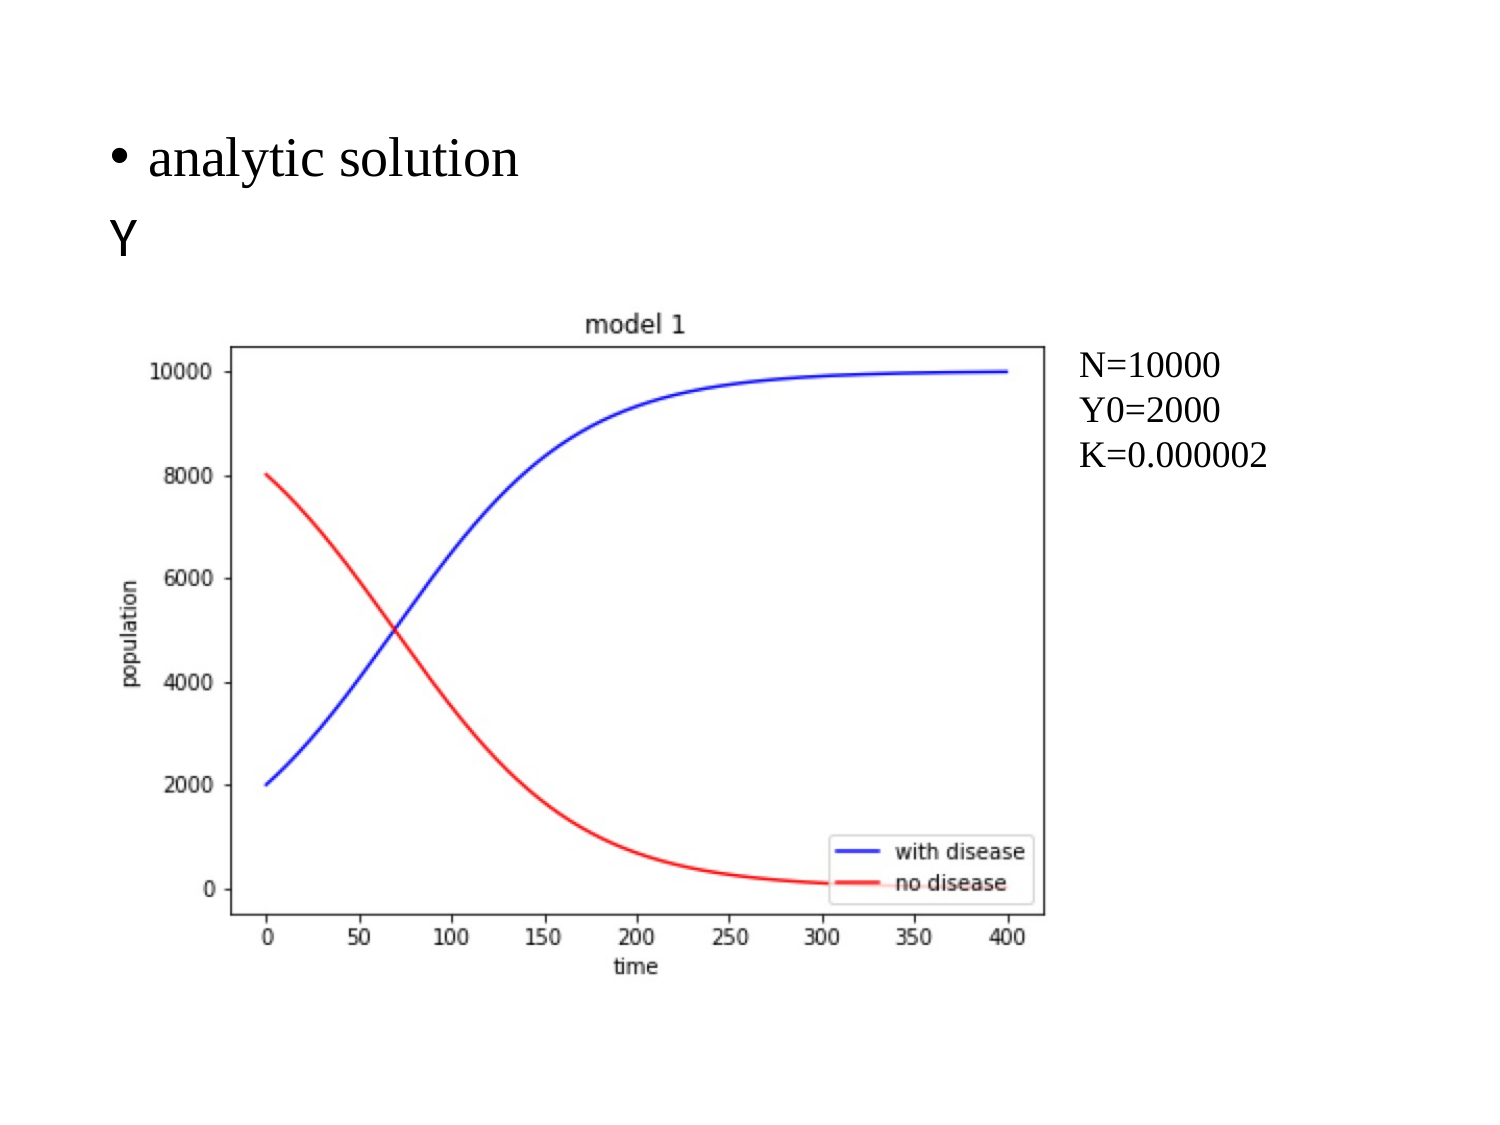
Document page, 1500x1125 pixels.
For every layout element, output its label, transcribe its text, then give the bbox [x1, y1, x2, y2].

picture [104, 298, 1064, 993]
text_box N=10000 Y0=2000 K=0.000002 [1064, 332, 1284, 483]
